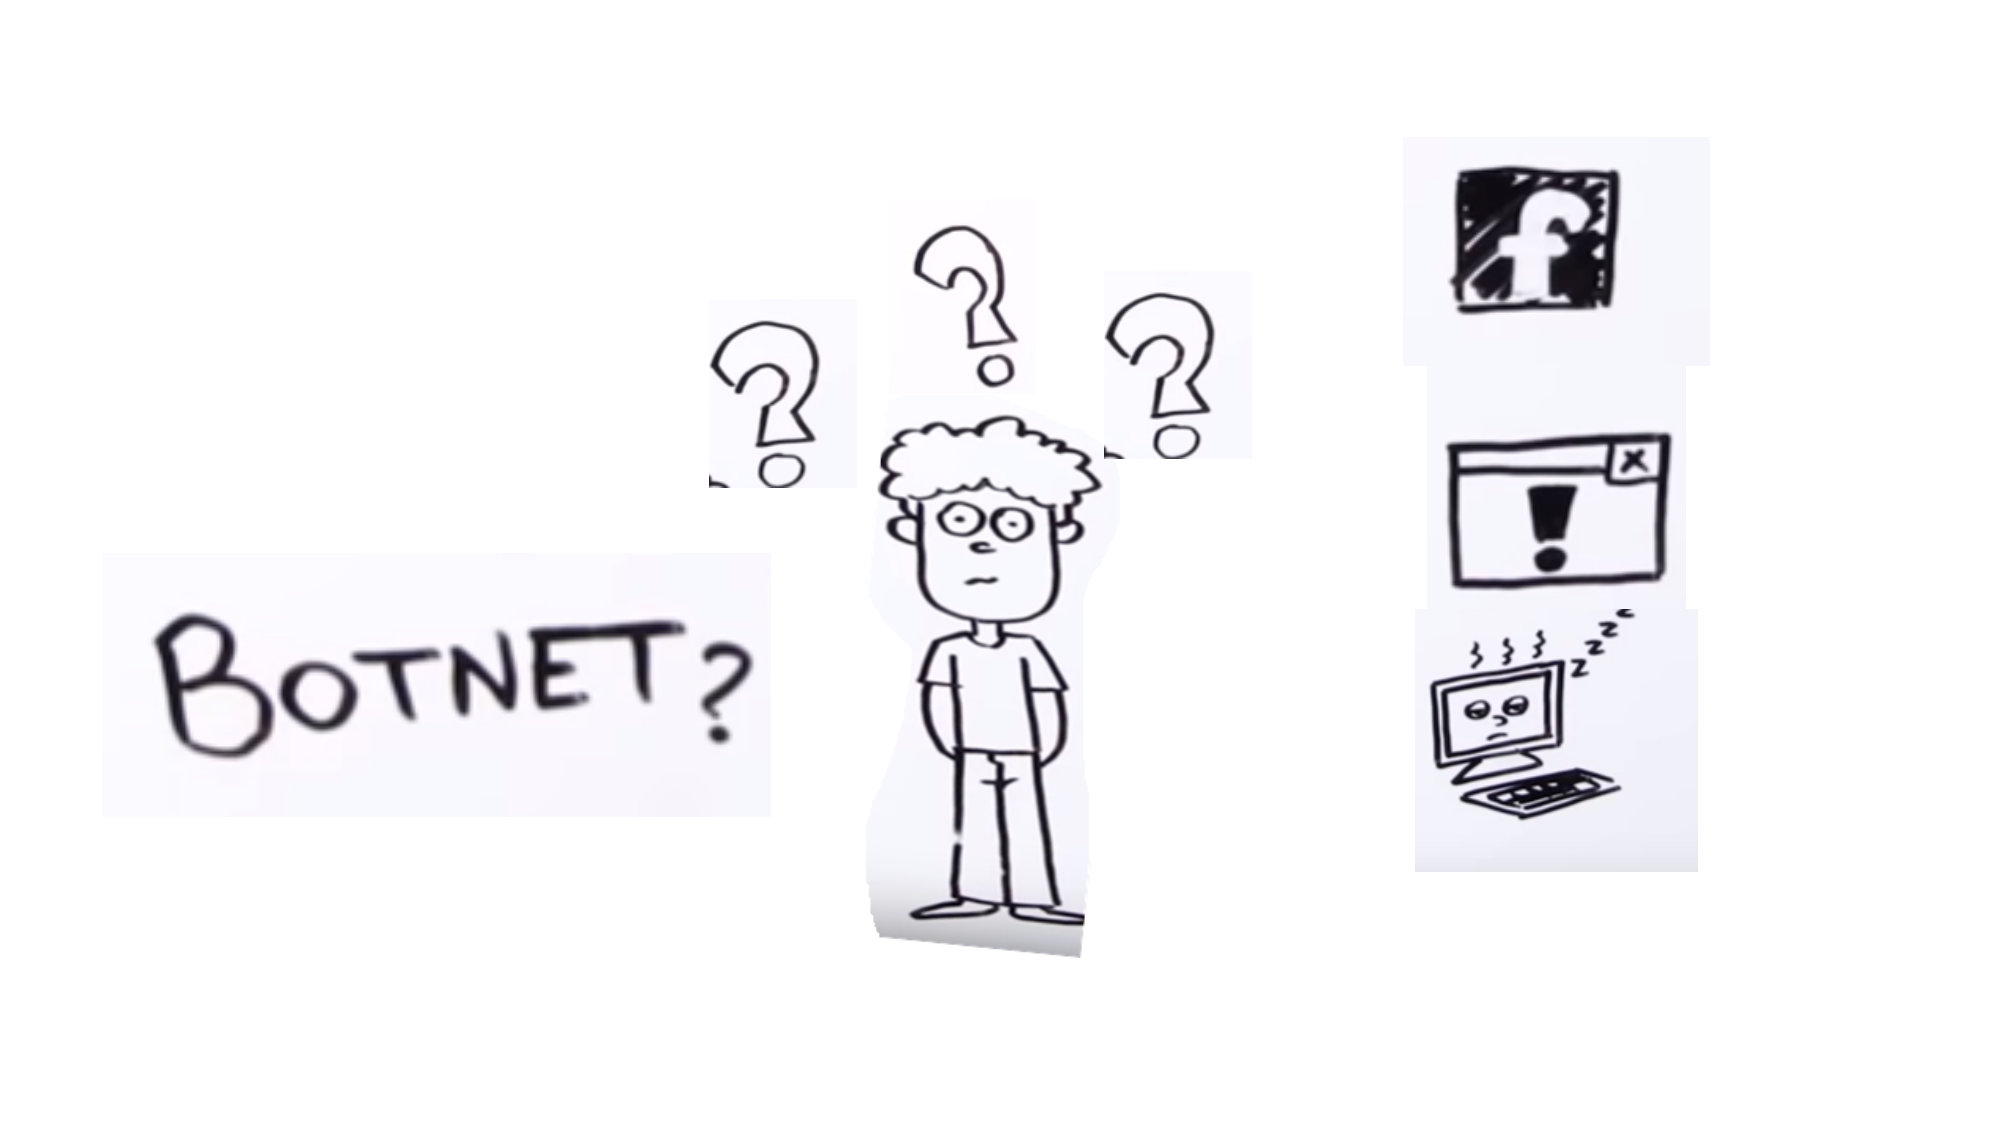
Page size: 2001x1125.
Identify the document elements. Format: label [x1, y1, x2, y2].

picture [1403, 137, 1710, 872]
picture [709, 199, 1252, 964]
picture [102, 553, 771, 817]
